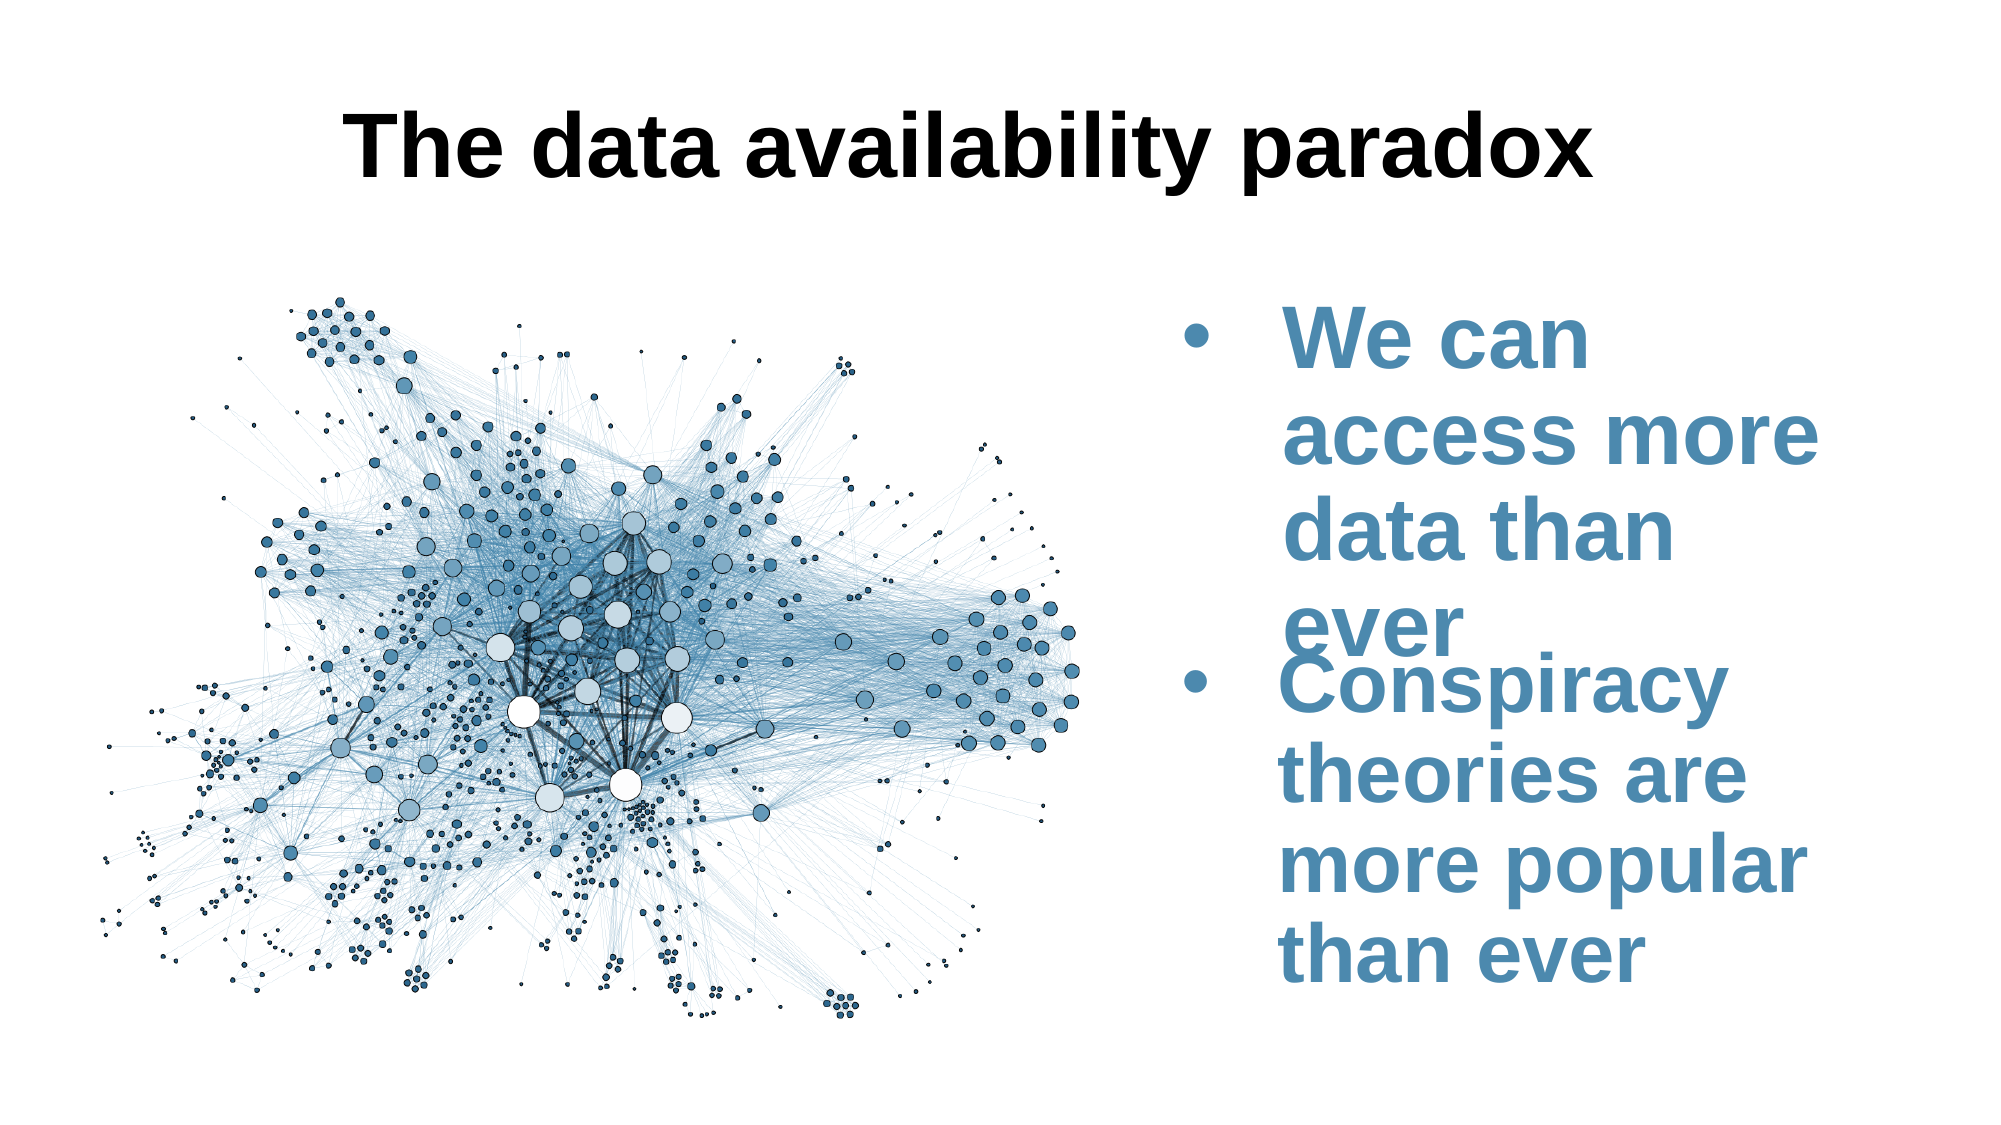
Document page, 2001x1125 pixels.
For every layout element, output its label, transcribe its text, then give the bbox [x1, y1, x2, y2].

text_box The data availability paradox [327, 39, 1673, 257]
picture [83, 280, 1097, 1036]
text_box Conspiracy theories are more popular than ever [1166, 620, 1929, 1022]
title We can access more data than ever [1166, 283, 1897, 620]
